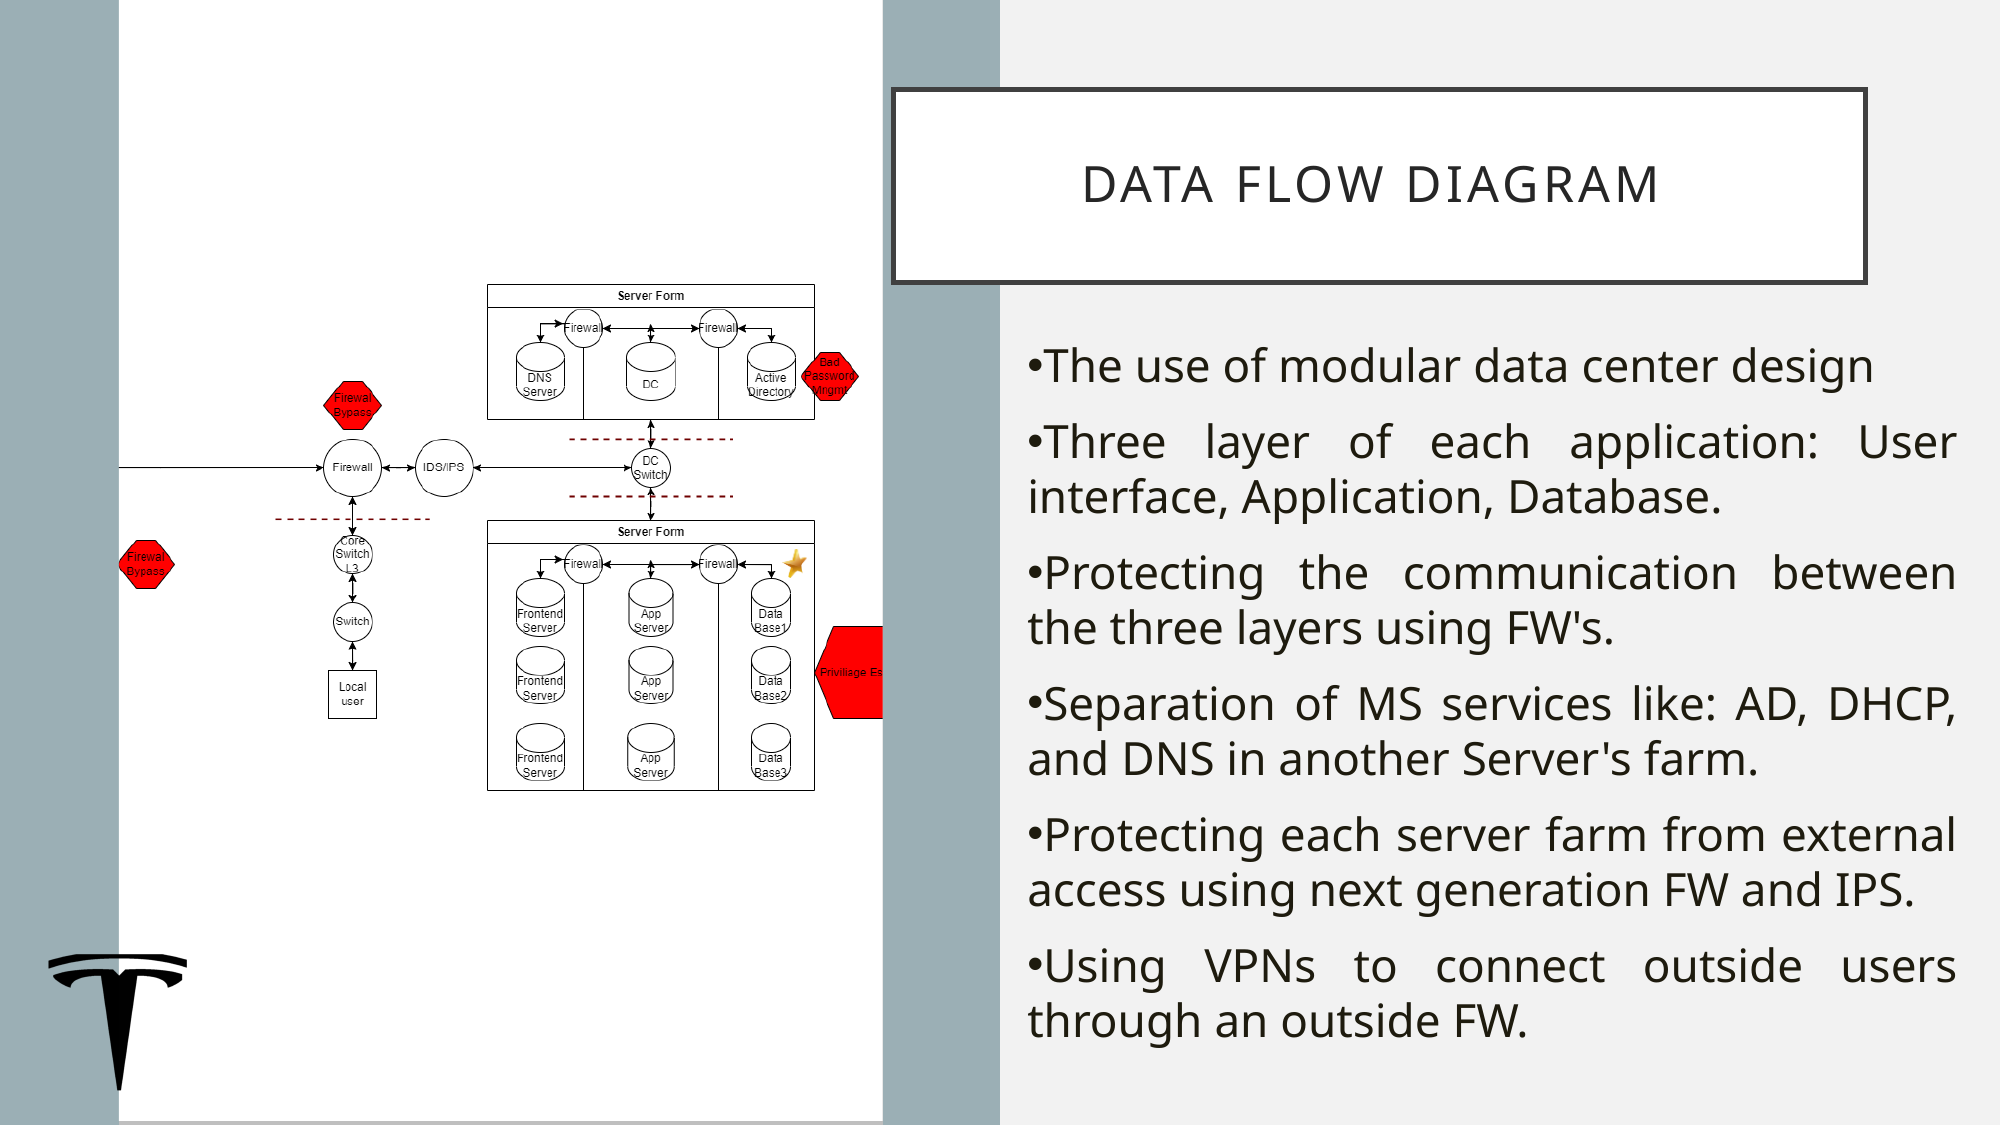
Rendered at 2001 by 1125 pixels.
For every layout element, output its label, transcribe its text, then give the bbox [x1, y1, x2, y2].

list The use of modular data center design Three layer of each application: User interface, Application, Database. Protecting the communication between the three layers using FW's. Separation of MS services like: AD, DHCP, and DNS in another Server's farm. Protecting each server farm from external access using next generation FW and IPS. Using VPNs to connect outside users through an outside FW. [1006, 329, 1979, 1095]
title DATA FLOW DIAGRAM [891, 87, 1868, 285]
picture [40, 0, 883, 1125]
